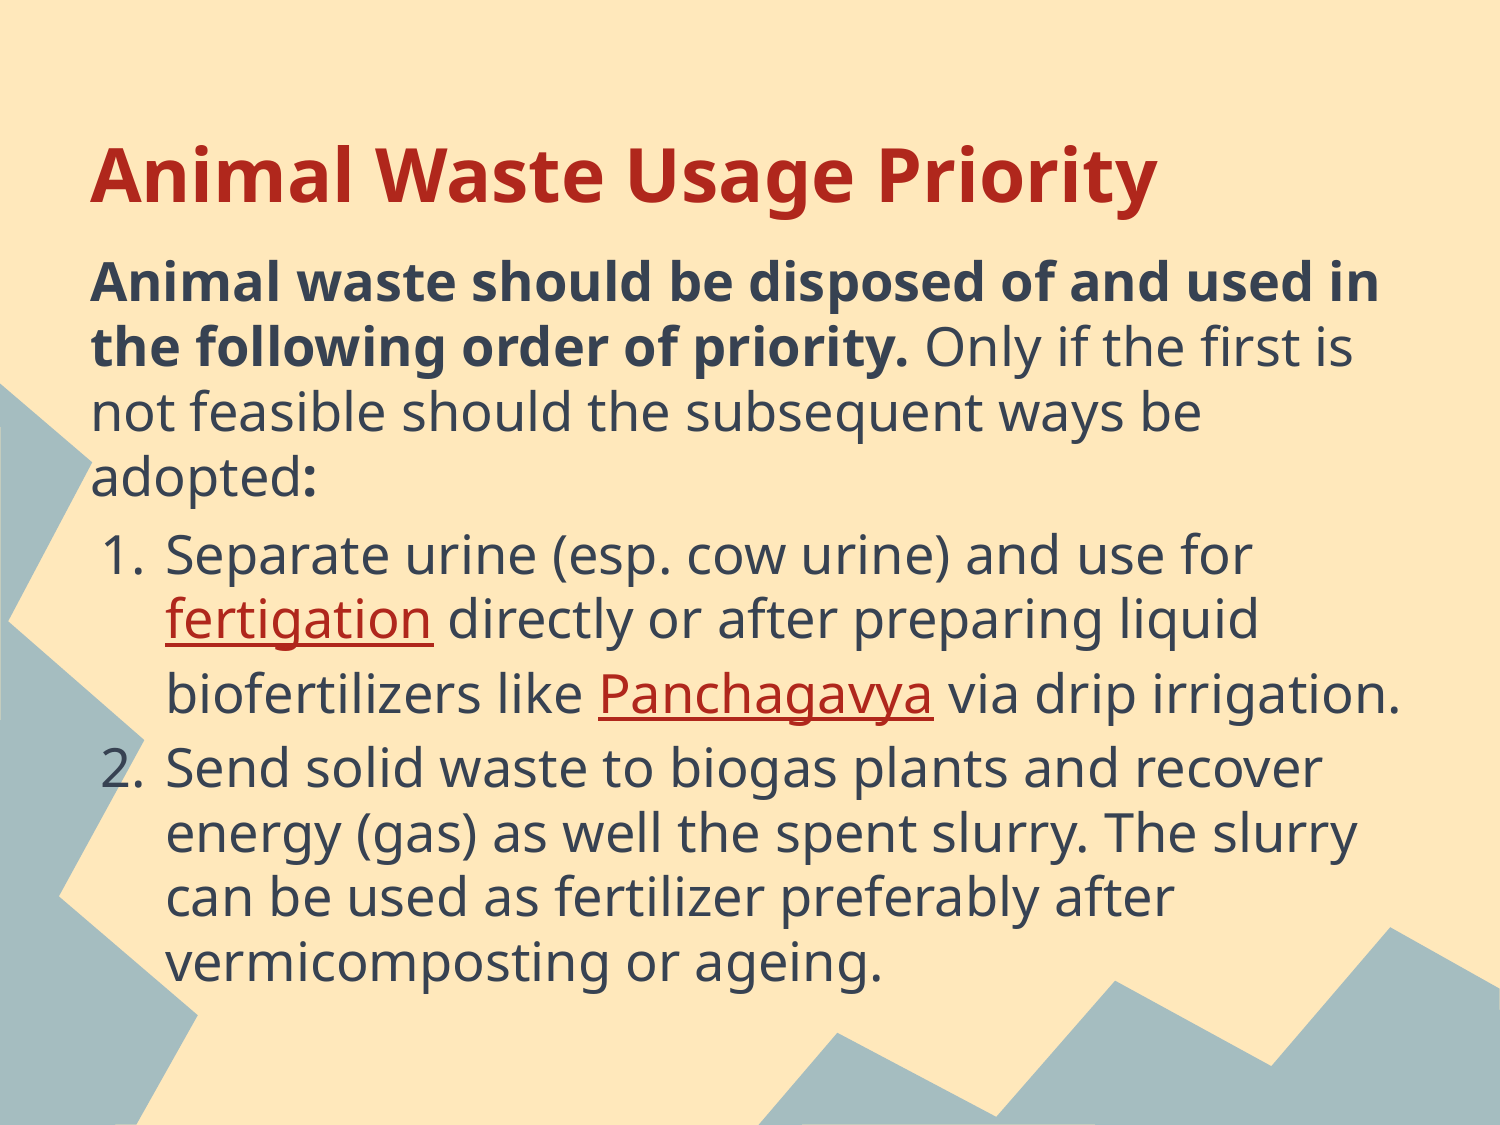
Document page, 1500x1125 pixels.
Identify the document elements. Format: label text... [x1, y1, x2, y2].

list Animal waste should be disposed of and used in the following order of priority. Only if the first is not feasible should the subsequent ways be adopted: Separate urine (esp. cow urine) and use for fertigation directly or after preparing liquid biofertilizers like Panchagavya via drip irrigation. Send solid waste to biogas plants and recover energy (gas) as well the spent slurry. The slurry can be used as fertilizer preferably after vermicomposting or ageing. [75, 232, 1425, 1048]
title Animal Waste Usage Priority [75, 45, 1425, 232]
